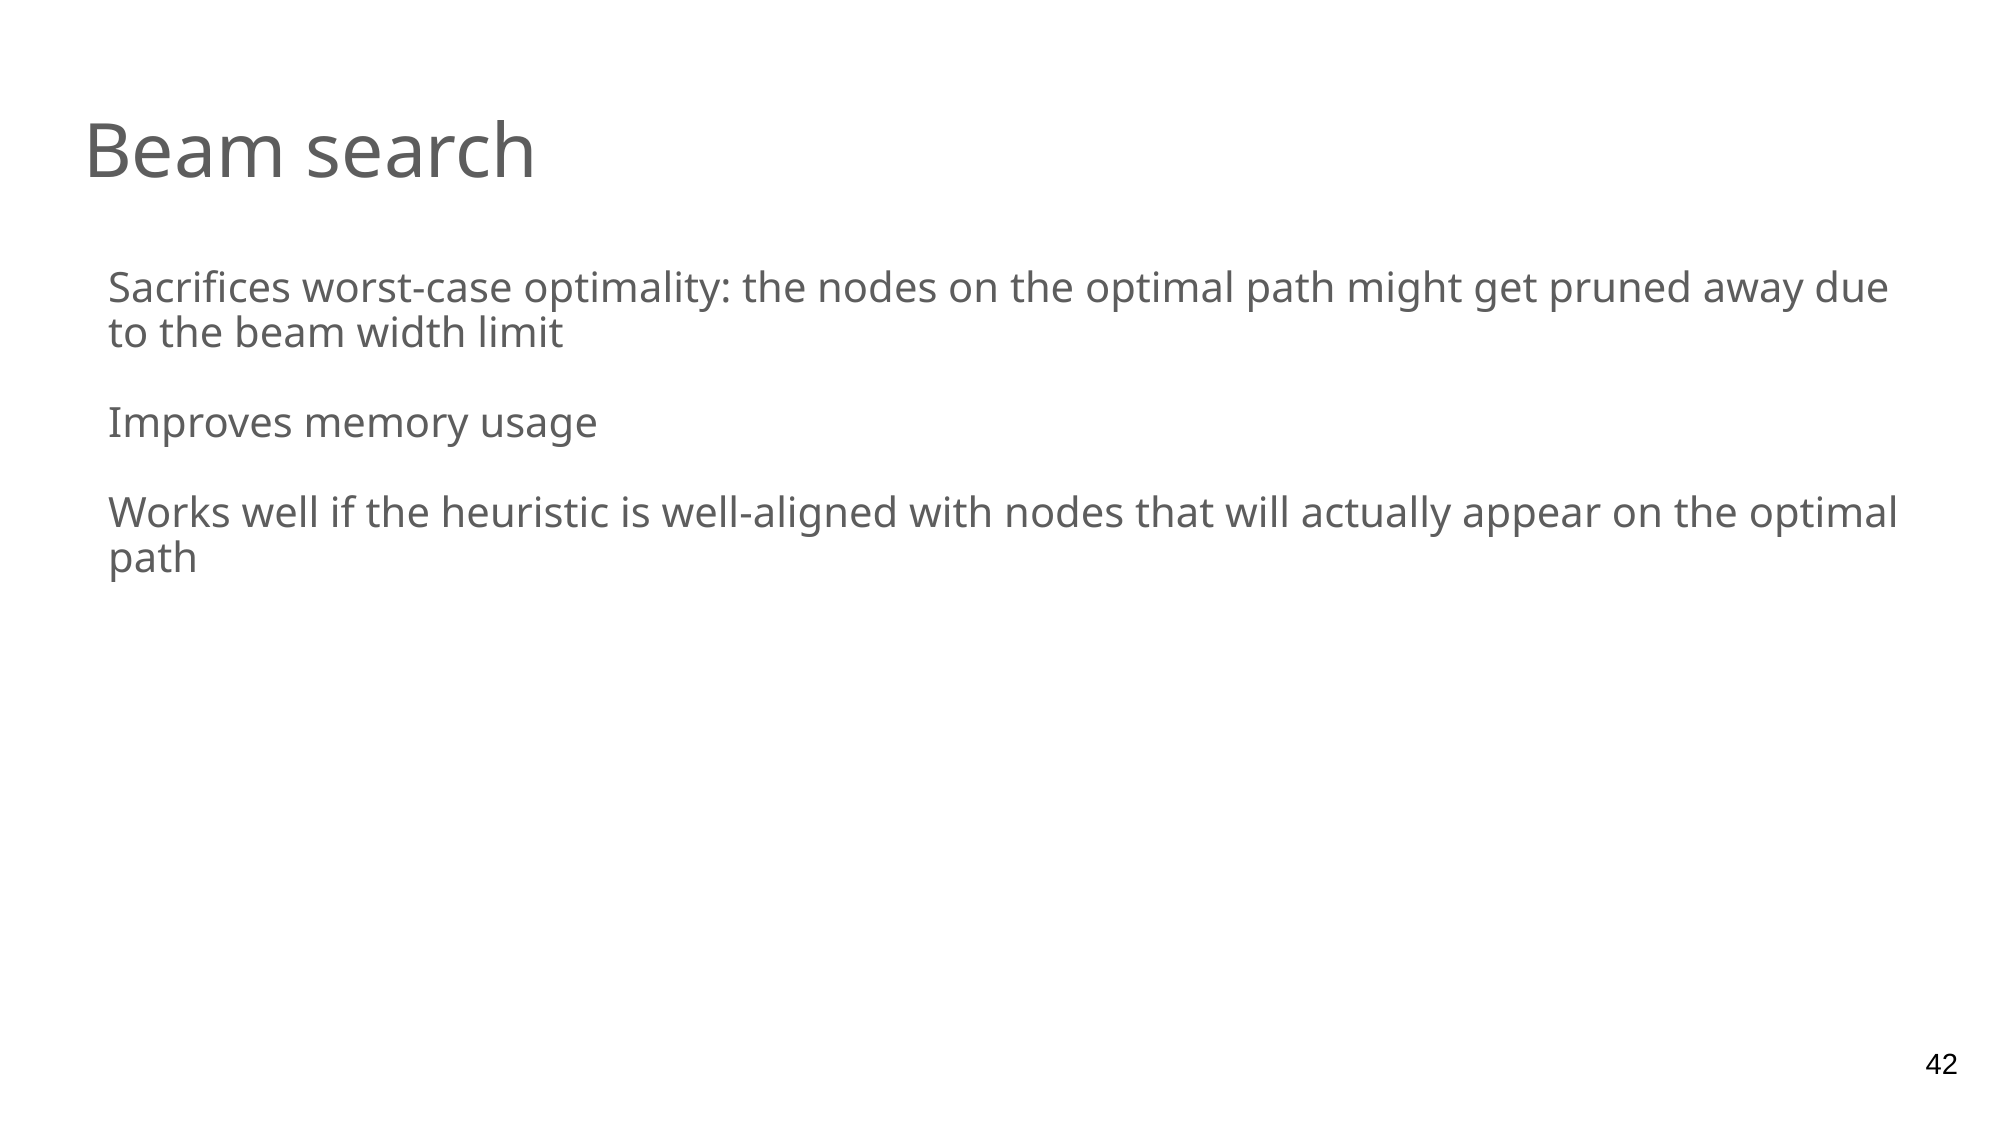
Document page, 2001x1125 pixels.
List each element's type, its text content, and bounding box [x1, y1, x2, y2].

slide_number 42 [1853, 1019, 1974, 1106]
title Beam search [68, 97, 1932, 223]
list Sacrifices worst-case optimality: the nodes on the optimal path might get pruned away due to the beam width limit Improves memory usage Works well if the heuristic is well-aligned with nodes that will actually appear on the optimal path [68, 252, 1932, 1000]
